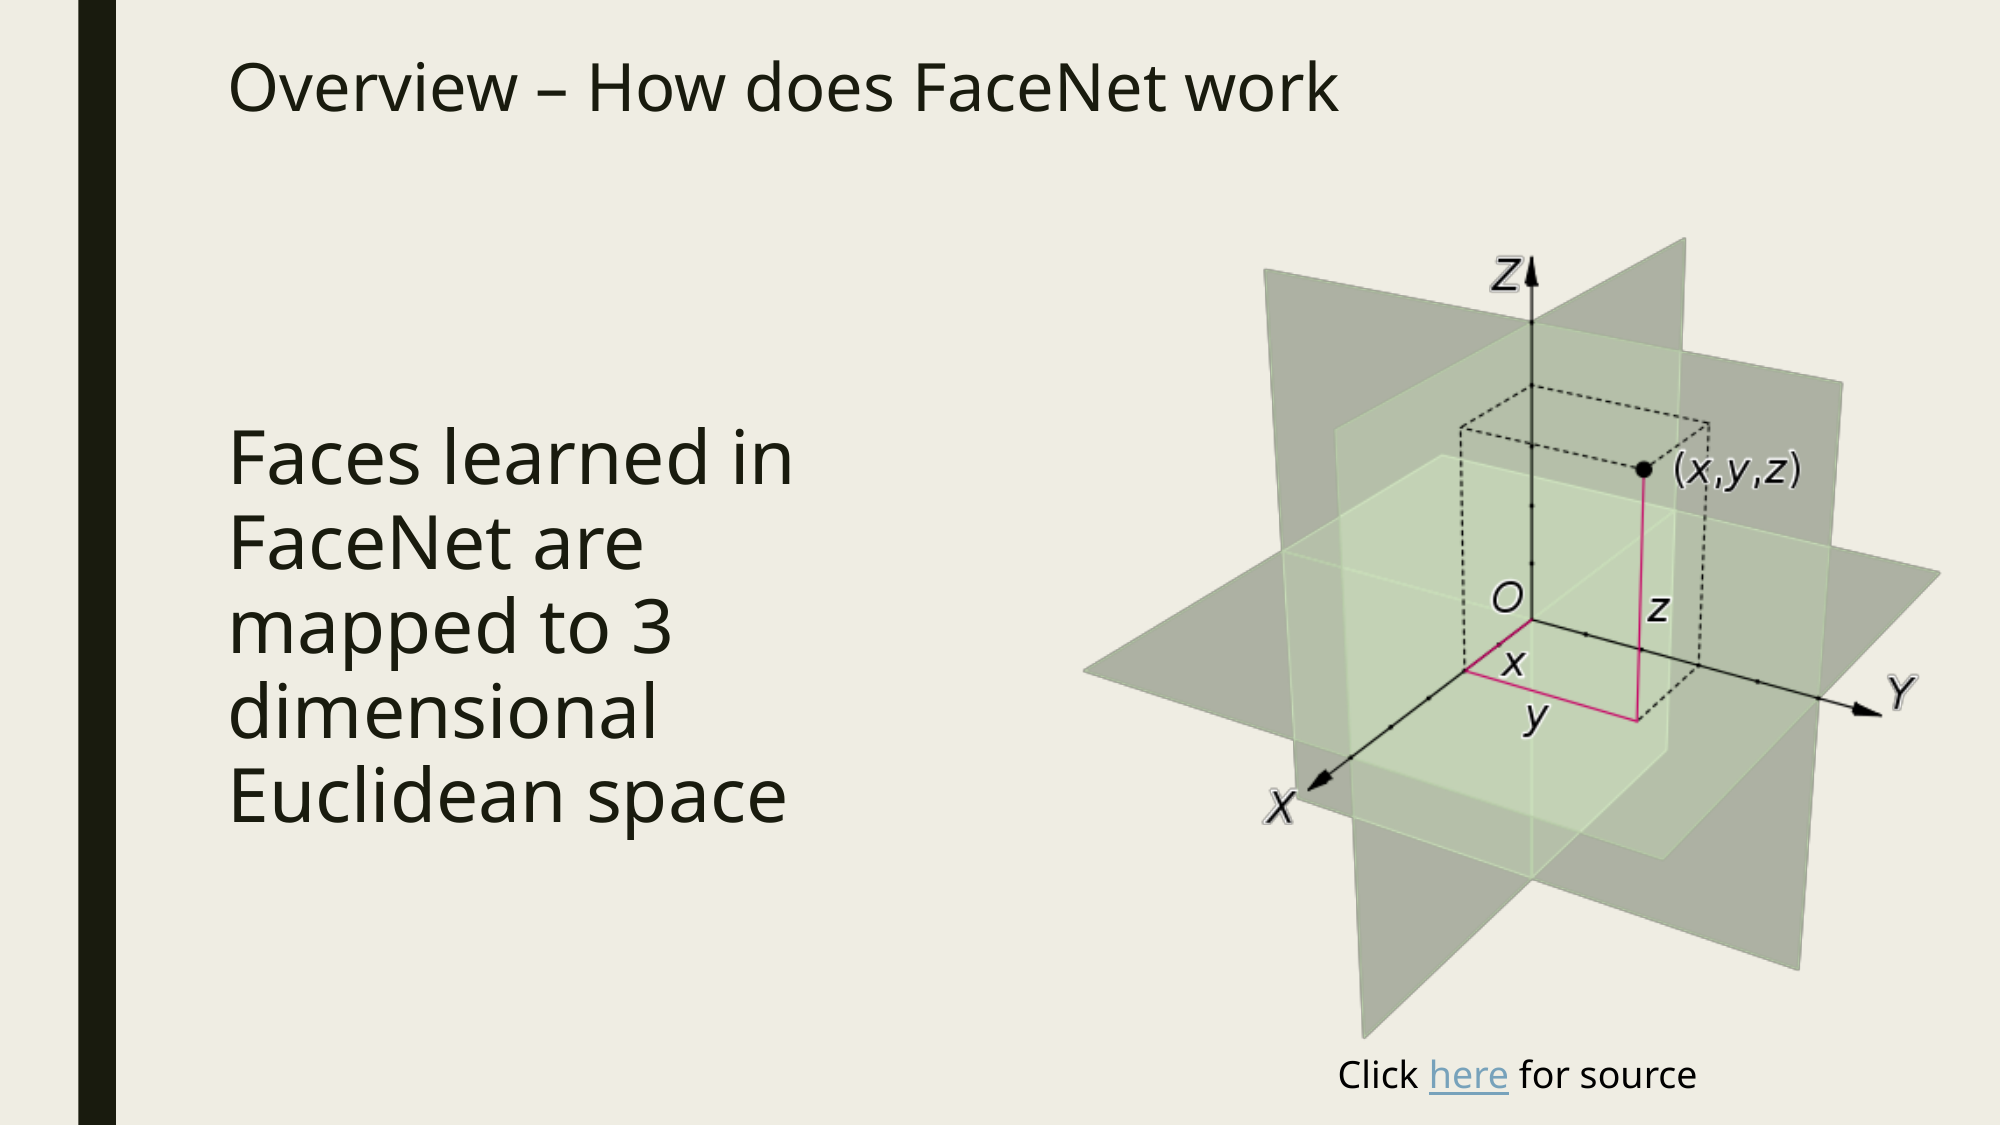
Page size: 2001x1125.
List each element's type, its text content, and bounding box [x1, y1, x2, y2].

text_box Click here for source [1322, 1044, 1713, 1110]
title Overview – How does FaceNet work [212, 46, 1788, 144]
list Faces learned in FaceNet are mapped to 3 dimensional Euclidean space [212, 409, 911, 1014]
picture [1080, 196, 1956, 1044]
